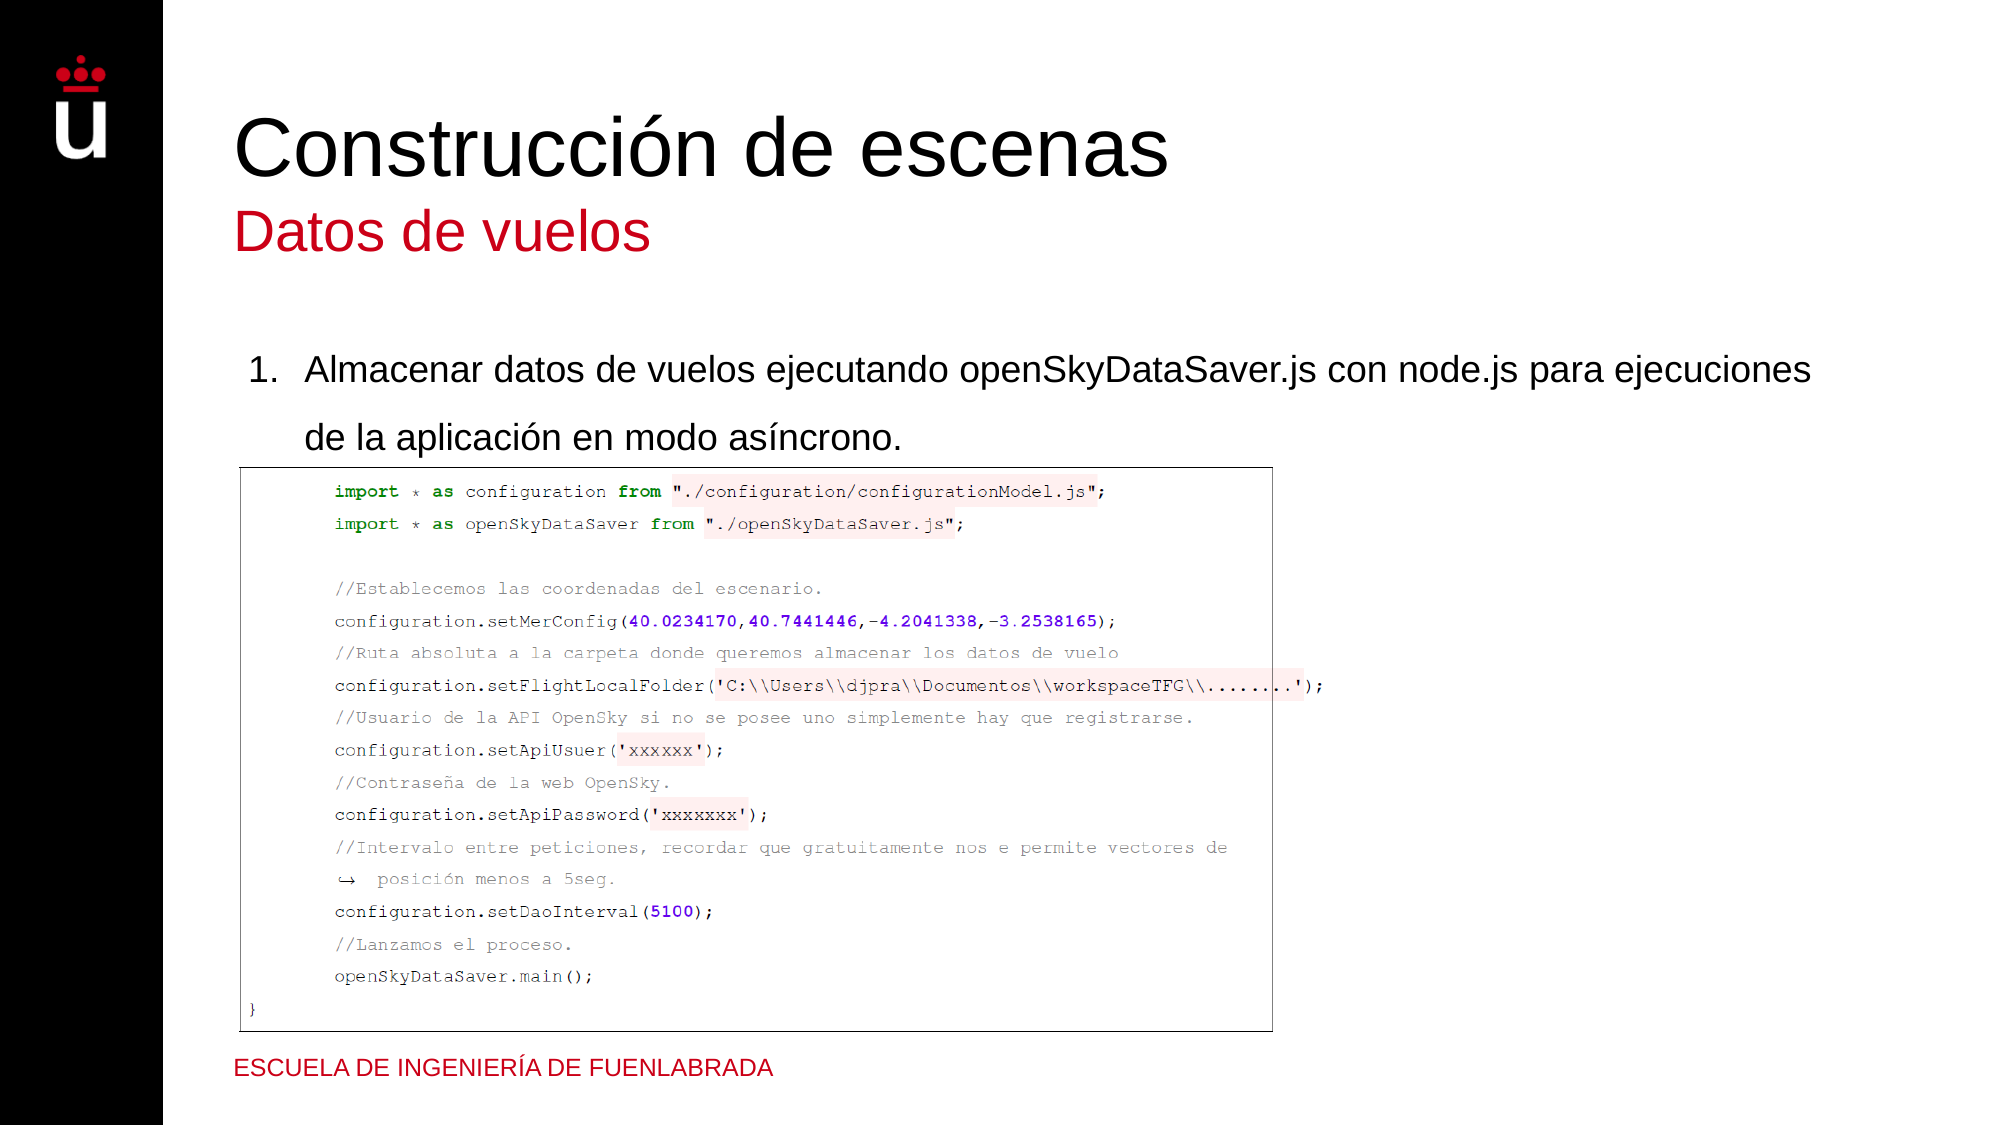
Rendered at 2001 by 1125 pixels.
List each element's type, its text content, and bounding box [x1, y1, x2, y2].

title Construcción de escenas [233, 91, 1412, 193]
subtitle Datos de vuelos [233, 193, 1257, 253]
list ESCUELA DE INGENIERÍA DE FUENLABRADA [233, 1051, 1140, 1082]
text_box Almacenar datos de vuelos ejecutando openSkyDataSaver.js con node.js para ejecuciones de la aplicación en modo asíncrono. [233, 315, 1871, 465]
picture [233, 461, 1333, 1034]
picture [55, 55, 117, 165]
